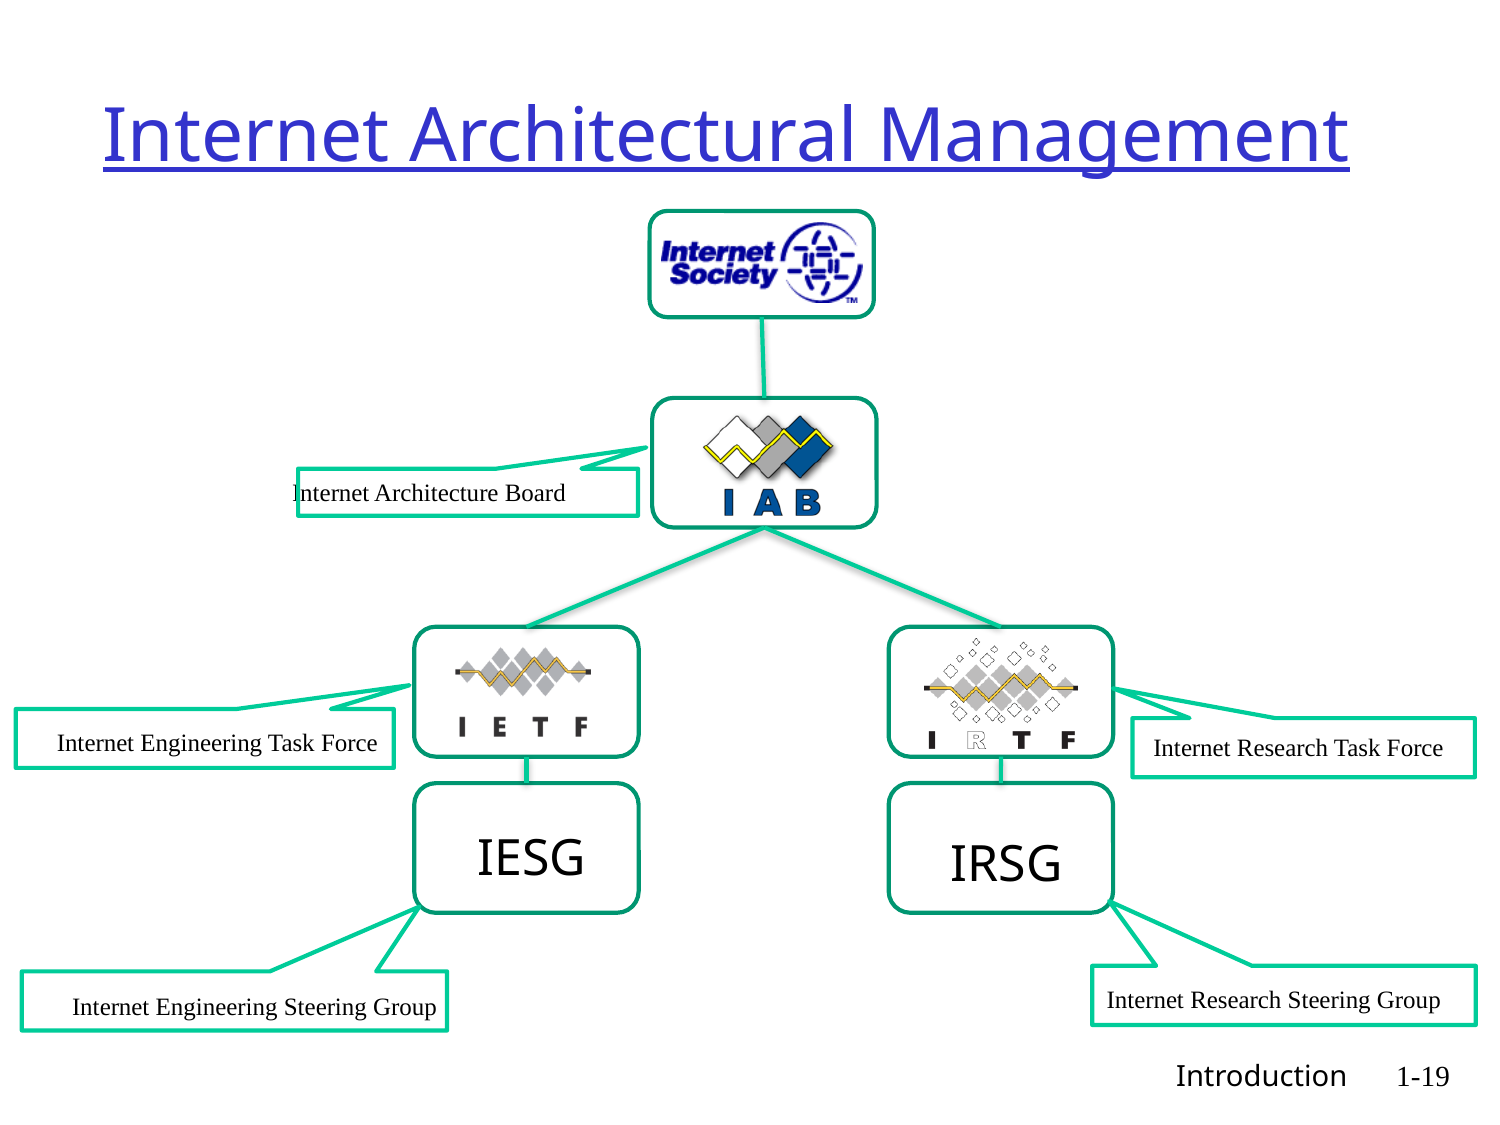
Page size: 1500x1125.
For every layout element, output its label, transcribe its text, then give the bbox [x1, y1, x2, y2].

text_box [414, 782, 639, 914]
slide_number 1-19 [1362, 1049, 1466, 1125]
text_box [297, 468, 639, 517]
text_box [1132, 717, 1476, 778]
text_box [888, 782, 1114, 913]
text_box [888, 626, 1114, 757]
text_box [21, 971, 488, 1031]
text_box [649, 210, 875, 318]
footer Introduction [887, 1049, 1362, 1125]
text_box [1091, 965, 1477, 1026]
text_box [761, 316, 765, 399]
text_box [526, 527, 762, 627]
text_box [764, 527, 1002, 628]
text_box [15, 708, 418, 769]
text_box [413, 626, 639, 757]
title Internet Architectural Management [87, 37, 1443, 226]
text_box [651, 397, 877, 525]
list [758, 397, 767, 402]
